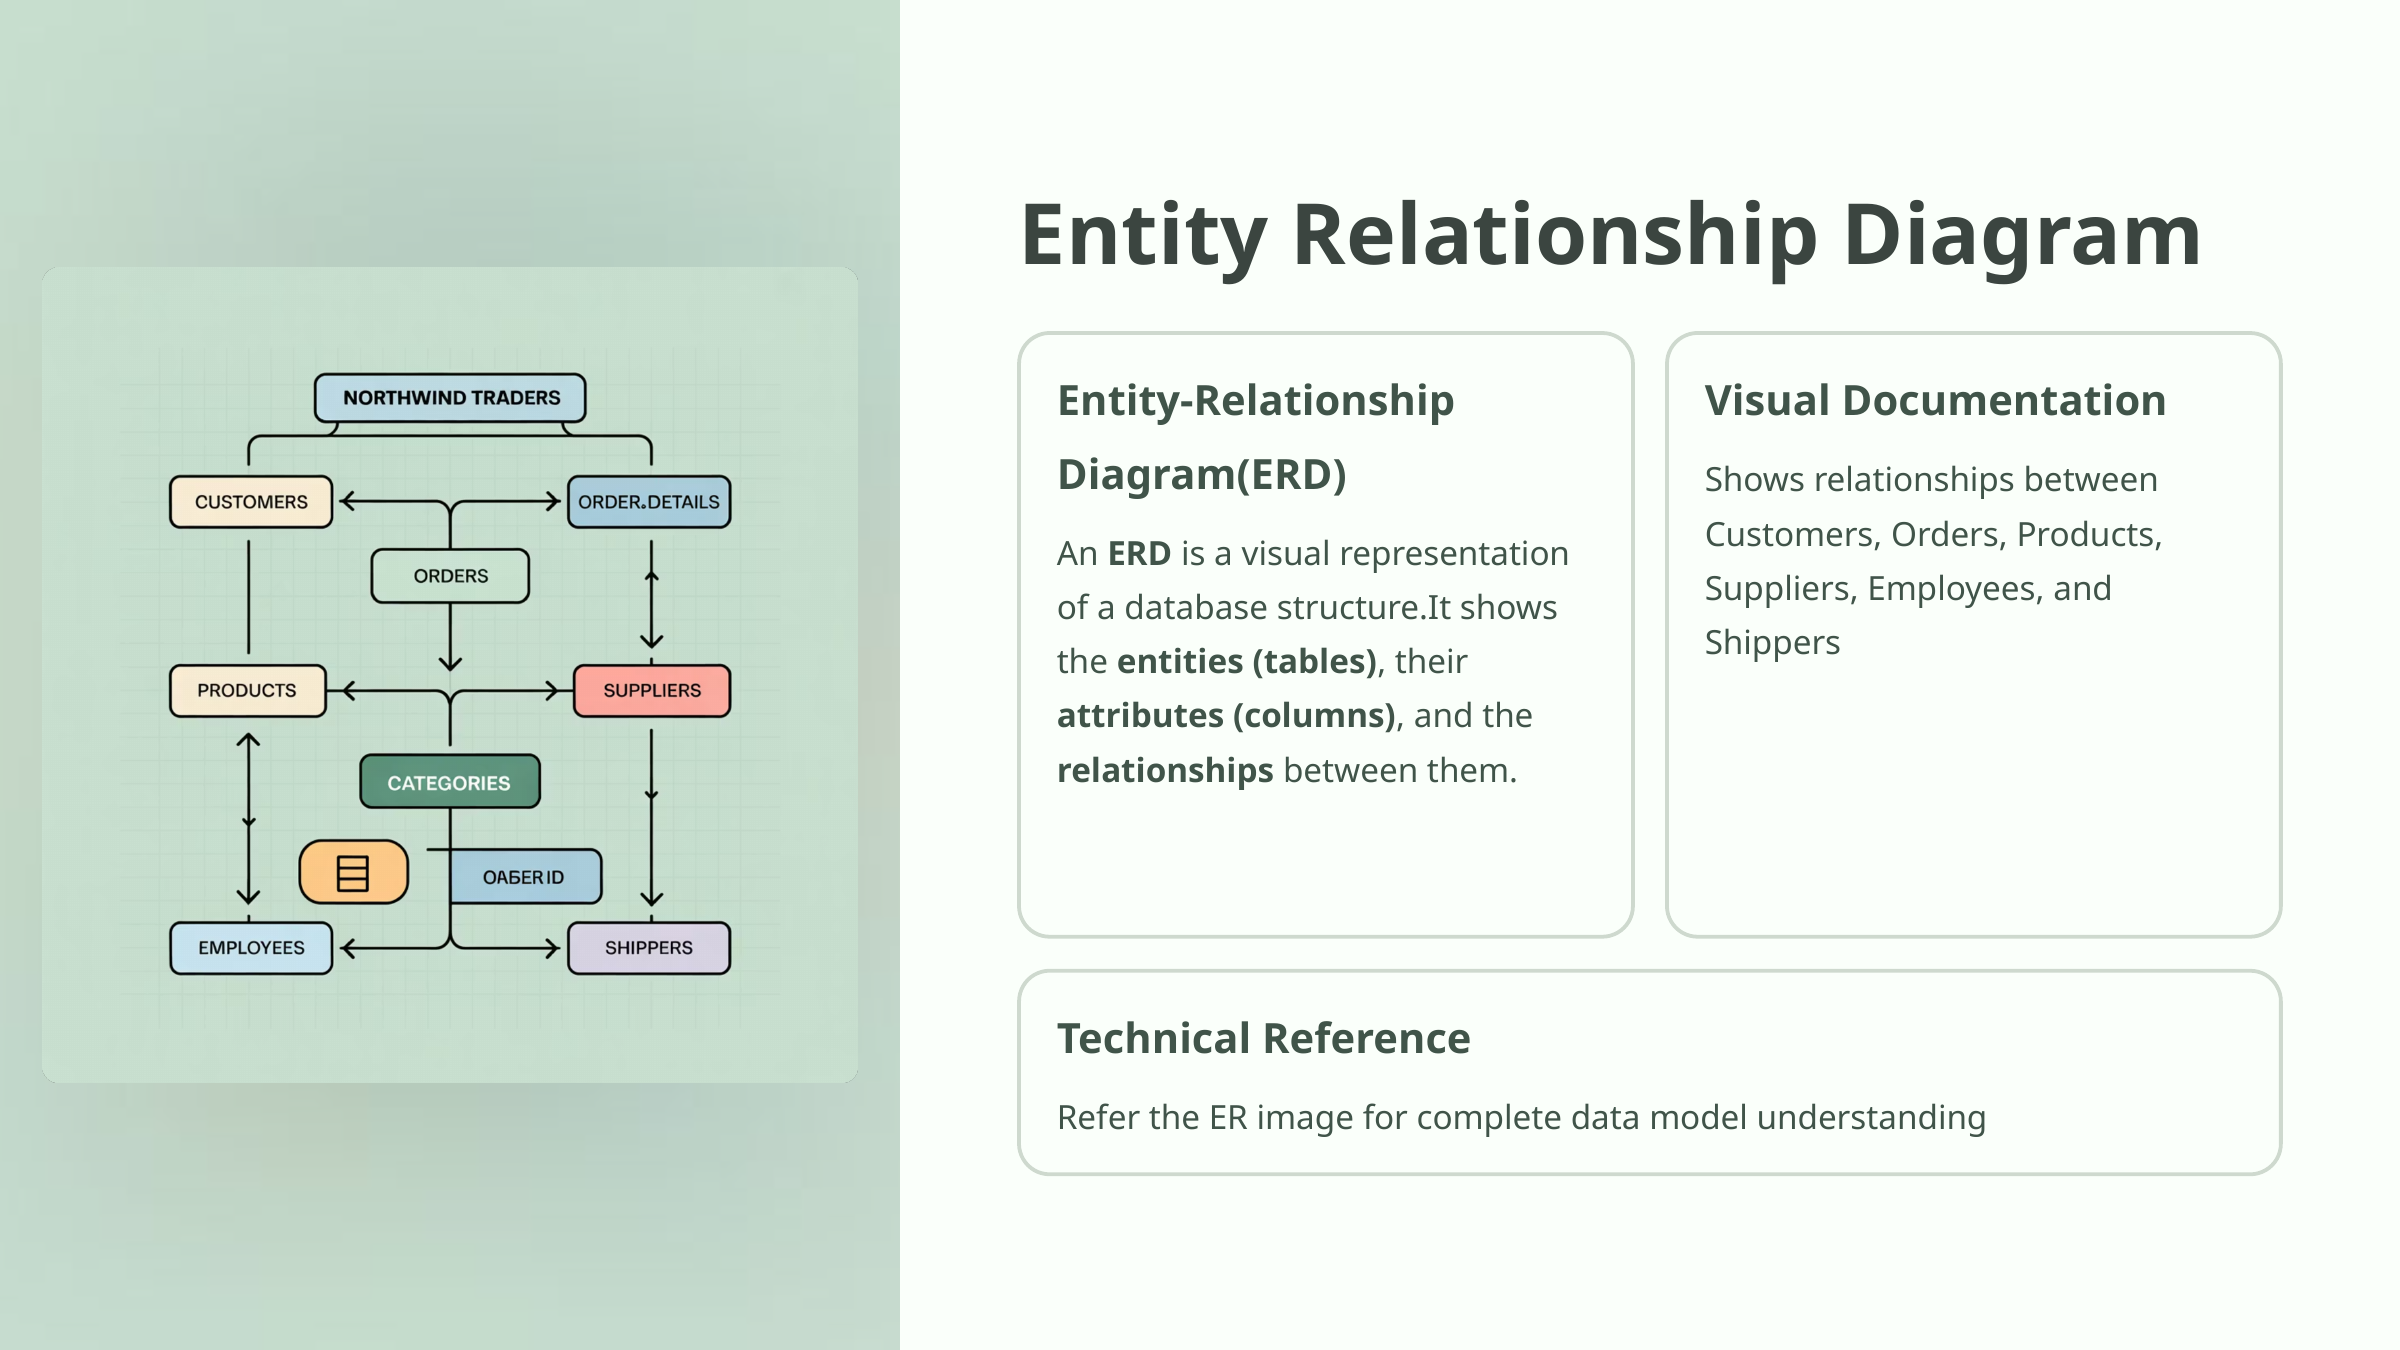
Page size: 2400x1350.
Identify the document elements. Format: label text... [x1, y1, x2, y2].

text_box An ERD is a visual representation of a database structure.It shows the entities (tables), their attributes (columns), and the relationships between them. [1056, 517, 1596, 899]
text_box [1018, 970, 2281, 1175]
text_box [1018, 332, 1633, 937]
text_box Entity-Relationship [1056, 370, 1486, 424]
text_box Refer the ER image for complete data model understanding [1056, 1082, 2244, 1137]
picture [0, 0, 900, 1350]
text_box [1666, 332, 2281, 937]
text_box Diagram(ERD) [1056, 444, 1483, 498]
text_box Entity Relationship Diagram [1018, 175, 2258, 282]
text_box Technical Reference [1056, 1008, 1497, 1062]
text_box Visual Documentation [1704, 370, 2186, 424]
text_box Shows relationships between Customers, Orders, Products, Suppliers, Employees, and Shippers [1704, 444, 2244, 663]
